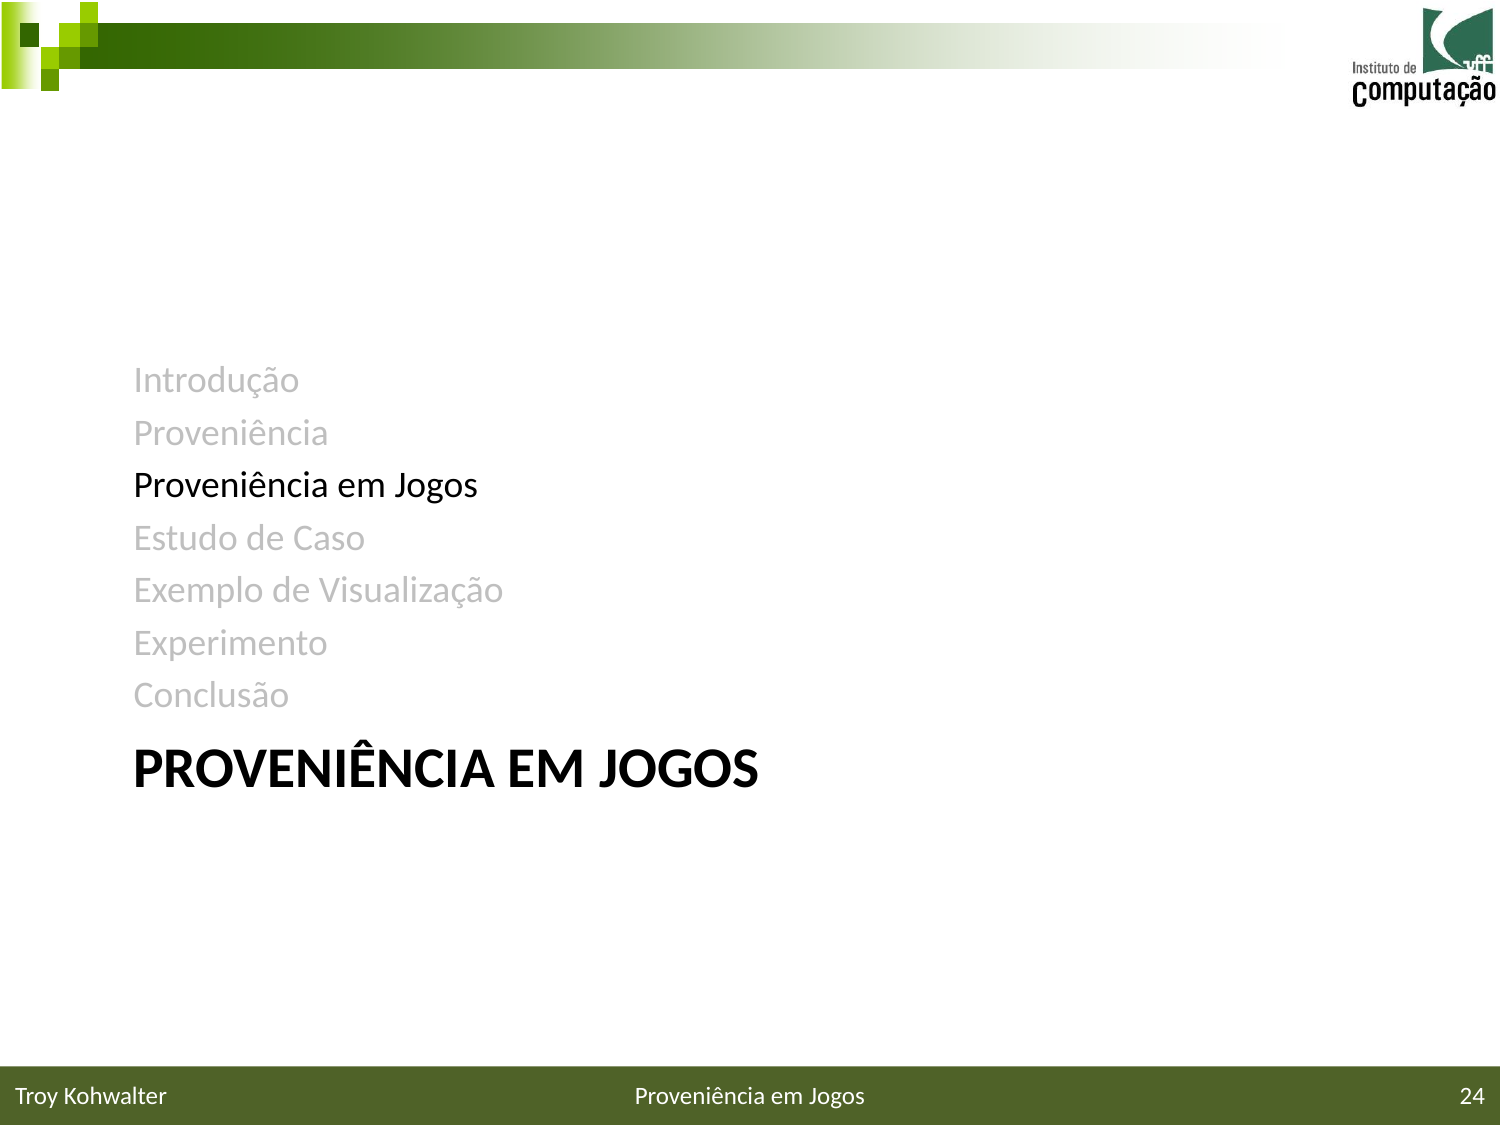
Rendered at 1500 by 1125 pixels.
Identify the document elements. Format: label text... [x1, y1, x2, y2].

slide_number 24 [1149, 1065, 1500, 1125]
title Proveniência em Jogos [118, 723, 1394, 947]
footer Proveniência em Jogos [512, 1065, 988, 1125]
slide_number Troy Kohwalter [0, 1065, 350, 1125]
list Introdução Proveniência Proveniência em Jogos Estudo de Caso Exemplo de Visualização Experimento Conclusão [118, 476, 1394, 723]
